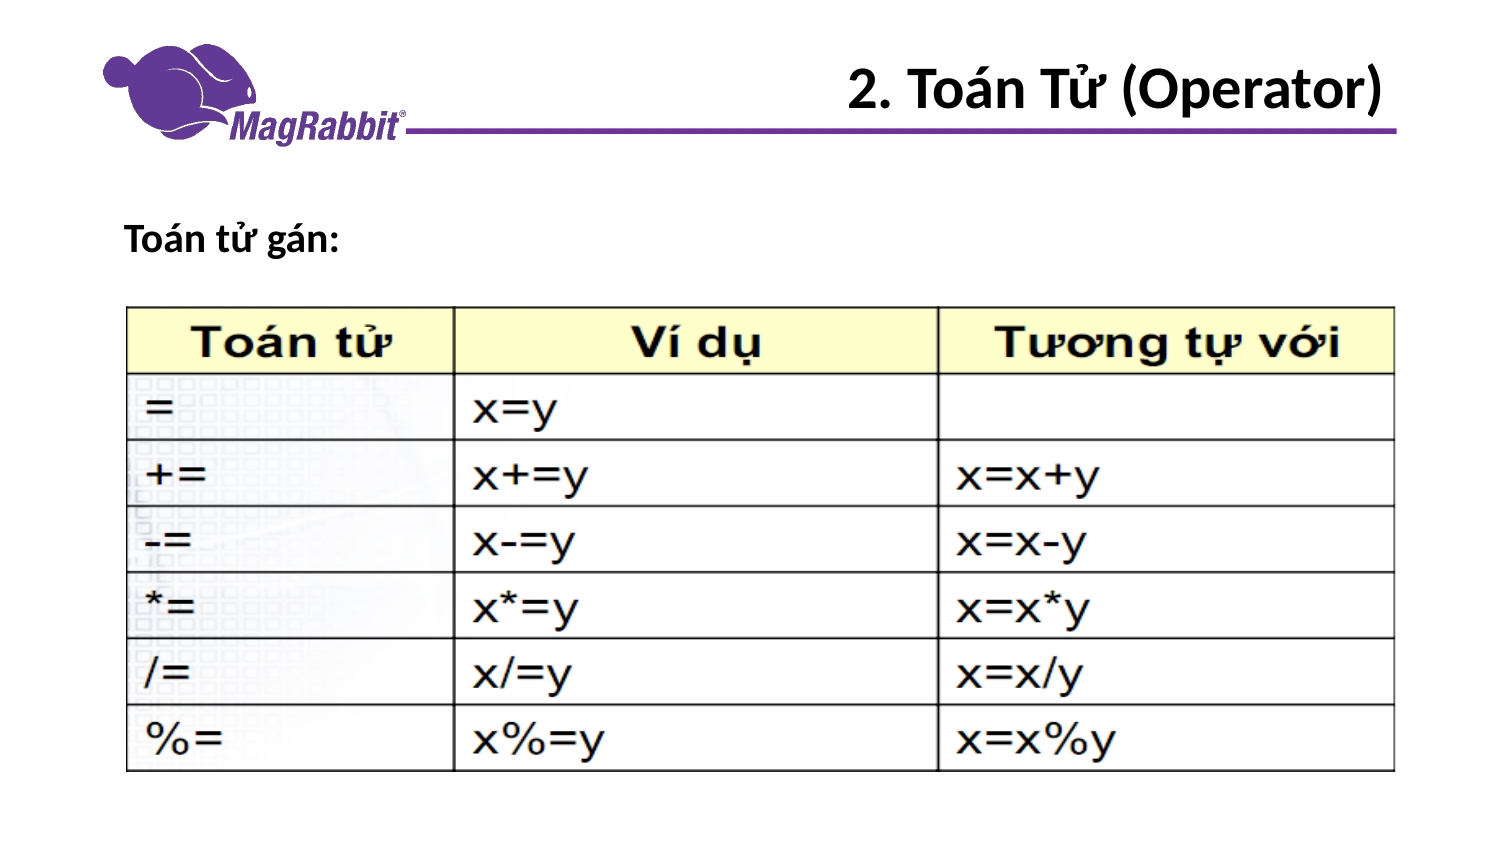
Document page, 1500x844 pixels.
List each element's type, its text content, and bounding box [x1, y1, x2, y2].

text_box Toán tử gán: [109, 170, 1360, 797]
picture [103, 44, 406, 150]
picture [125, 306, 1398, 772]
title 2. Toán Tử (Operator) [681, 38, 1397, 130]
